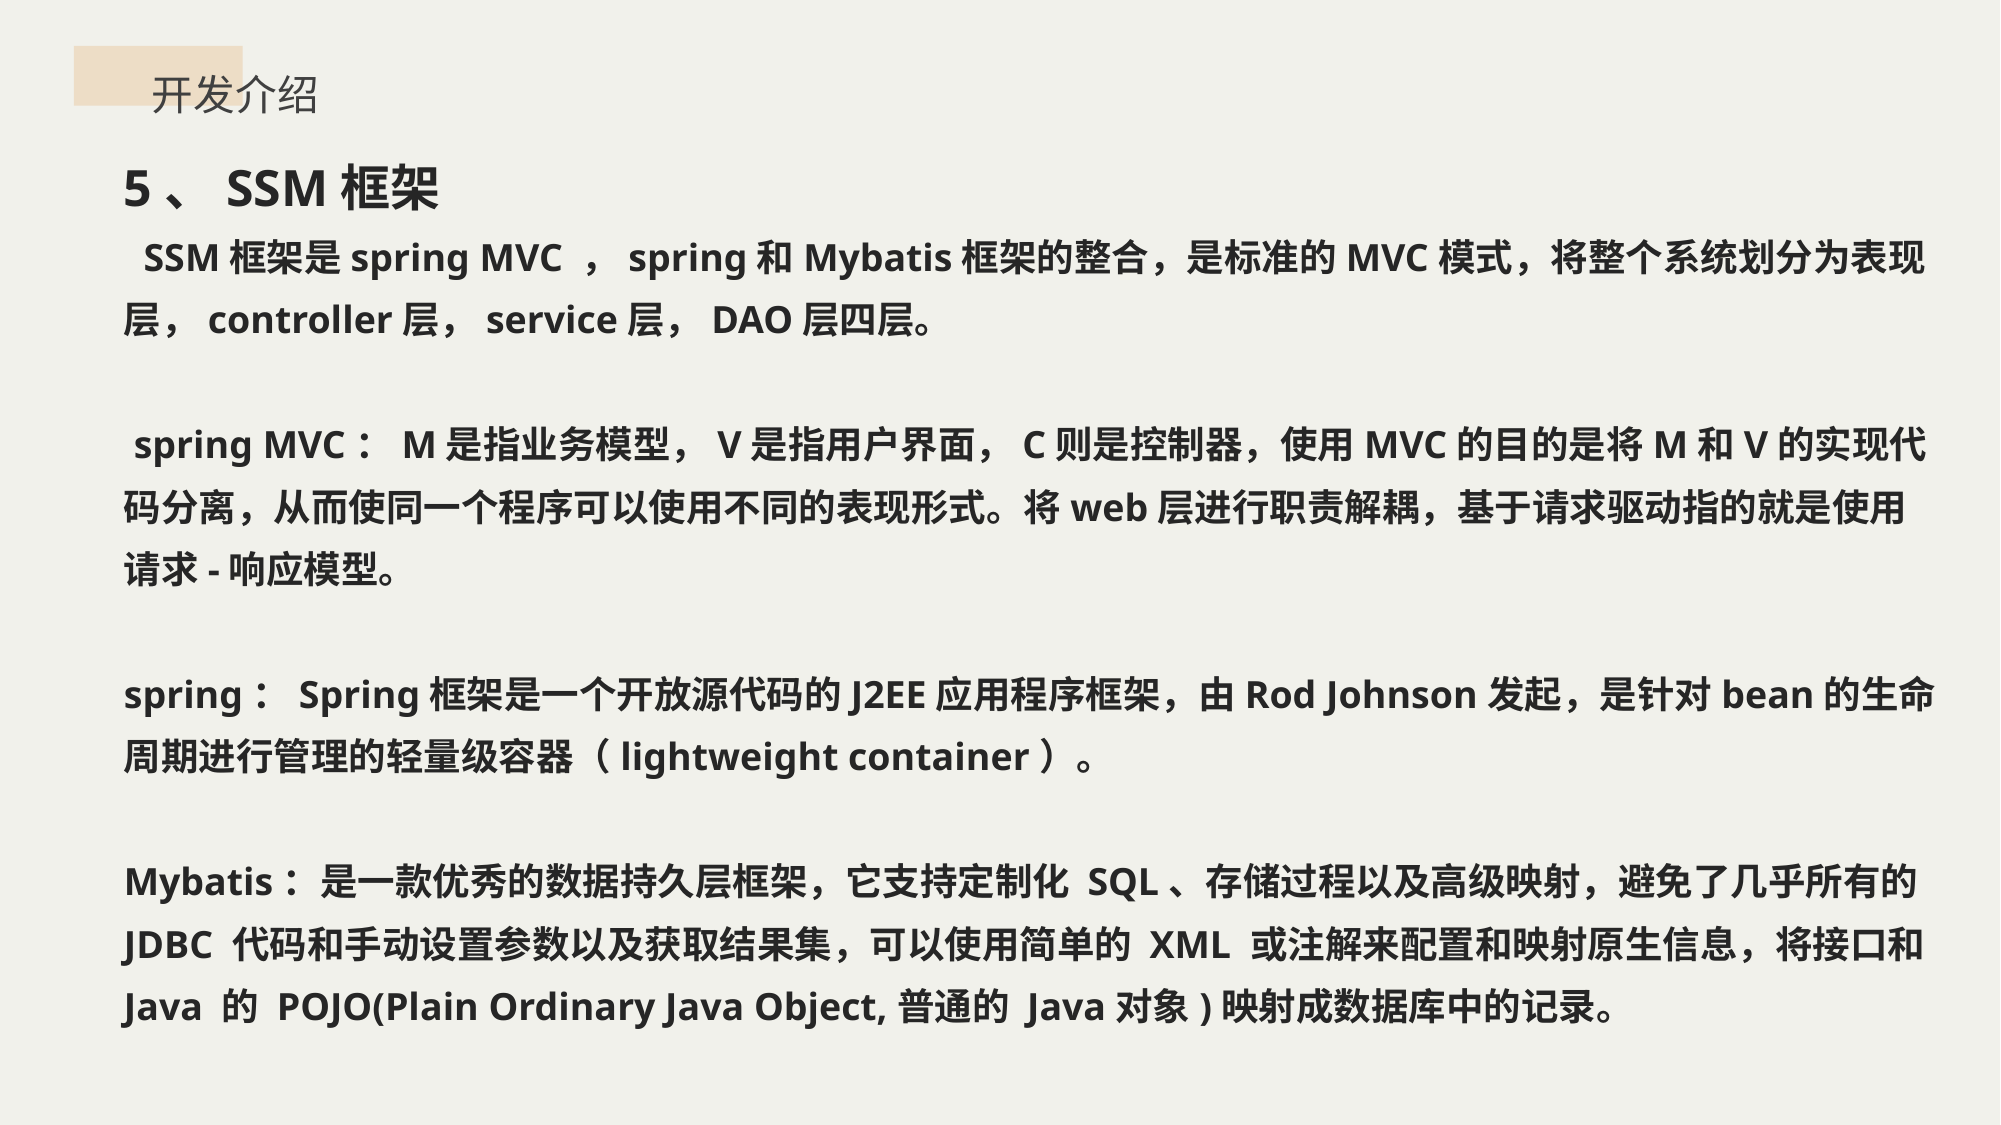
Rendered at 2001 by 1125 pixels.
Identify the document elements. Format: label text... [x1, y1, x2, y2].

text_box [73, 45, 137, 107]
text_box 开发介绍 [137, 36, 663, 126]
text_box 5、SSM框架 SSM框架是spring MVC ，spring和Mybatis框架的整合，是标准的MVC模式，将整个系统划分为表现层，controller层，service层，DAO层四层。 spring MVC：M是指业务模型，V是指用户界面，C则是控制器，使用MVC的目的是将M和V的实现代码分离，从而使同一个程序可以使用不同的表现形式。将web层进行职责解耦，基于请求驱动指的就是使用请求-响应模型。 spring：Spring框架是一个开放源代码的J2EE应用程序框架，由Rod Johnson发起，是针对bean的生命周期进行管理的轻量级容器（lightweight container）。 Mybatis：是一款优秀的数据持久层框架，它支持定制化 SQL、存储过程以及高级映射，避免了几乎所有的 JDBC 代码和手动设置参数以及获取结果集，可以使用简单的 XML 或注解来配置和映射原生信息，将接口和 Java 的 POJO(Plain Ordinary Java Object,普通的 Java对象)映射成数据库中的记录。 [109, 146, 1953, 1036]
